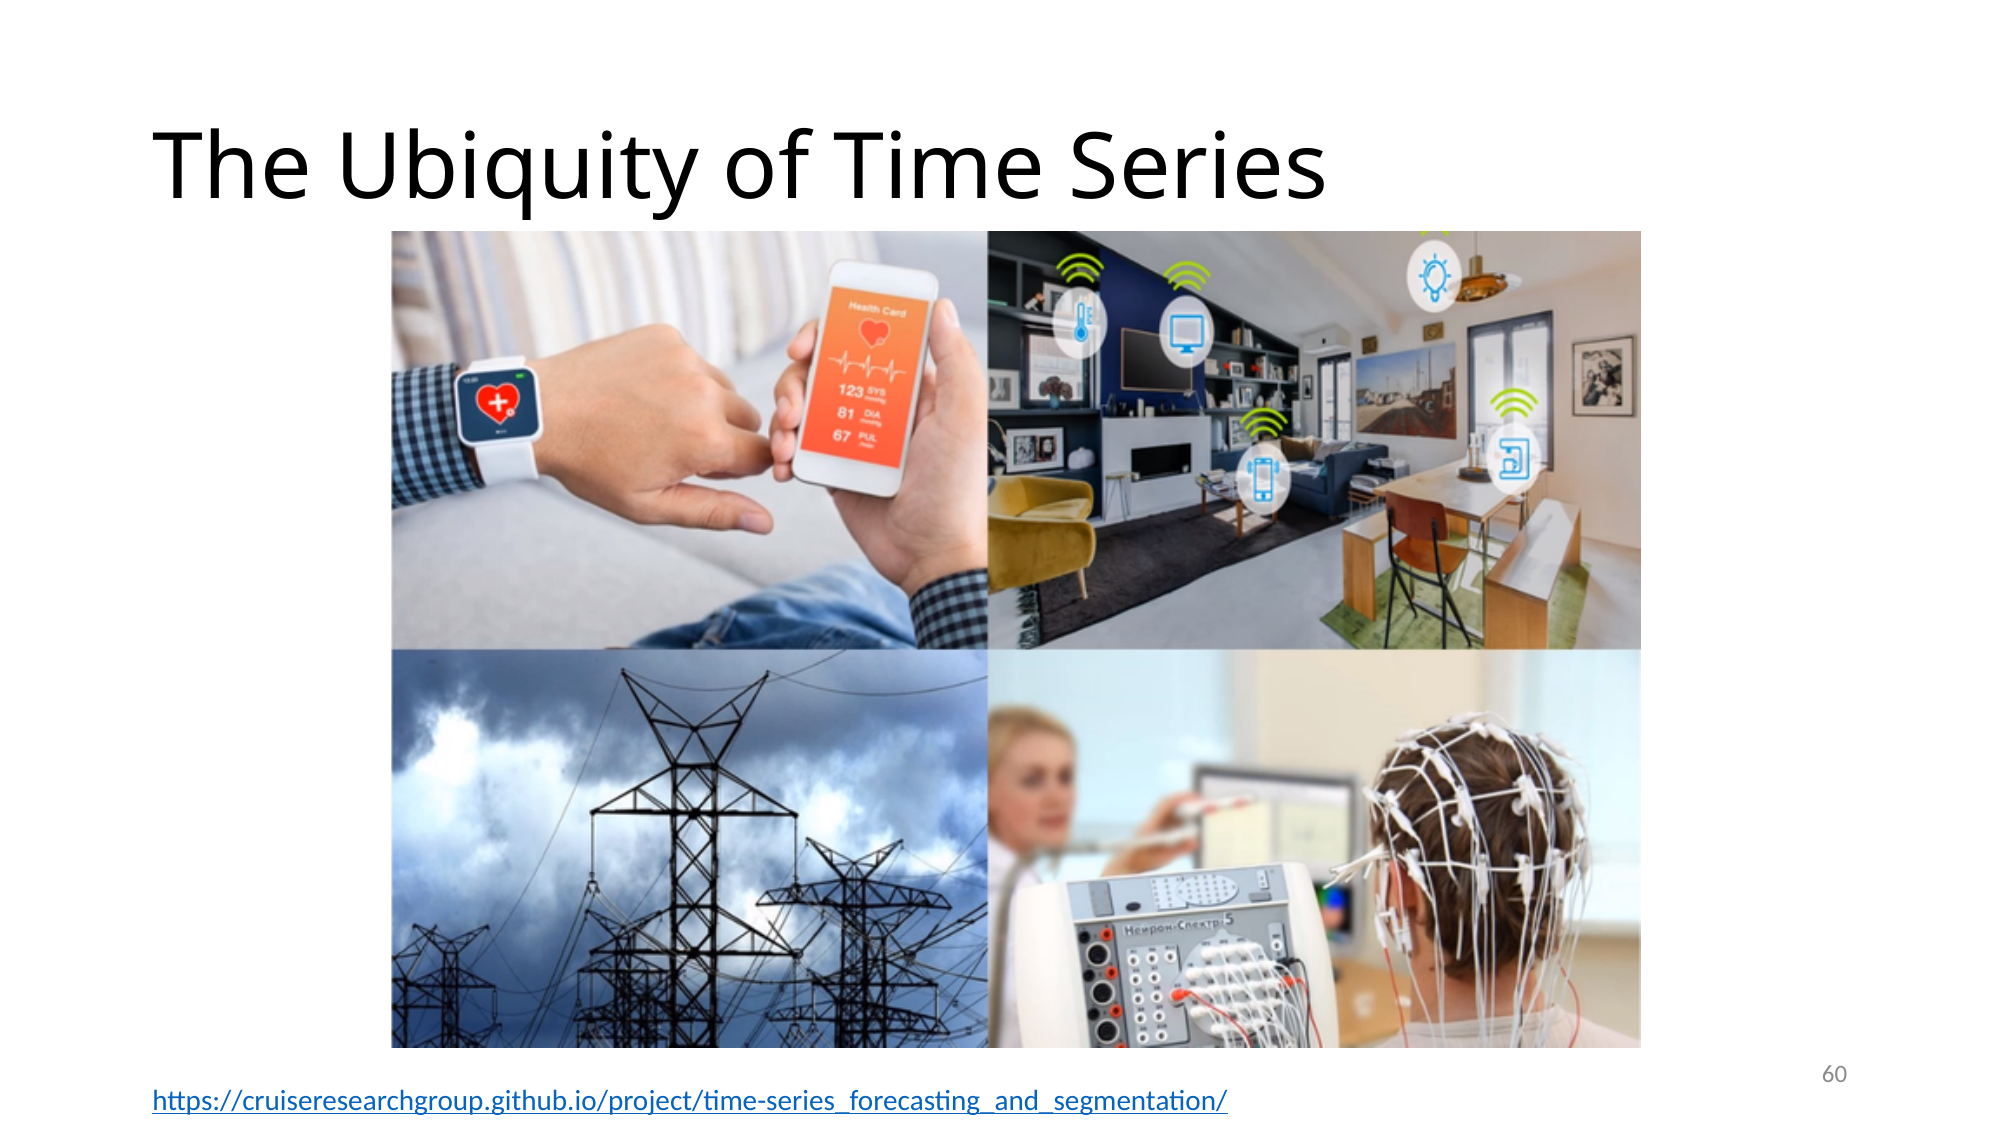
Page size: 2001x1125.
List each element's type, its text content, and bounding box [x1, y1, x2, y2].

picture [390, 231, 1641, 1048]
slide_number 60 [1412, 1042, 1863, 1103]
title The Ubiquity of Time Series [137, 59, 1863, 278]
text_box https://cruiseresearchgroup.github.io/project/time-series_forecasting_and_segmentation/ [137, 1074, 1560, 1124]
